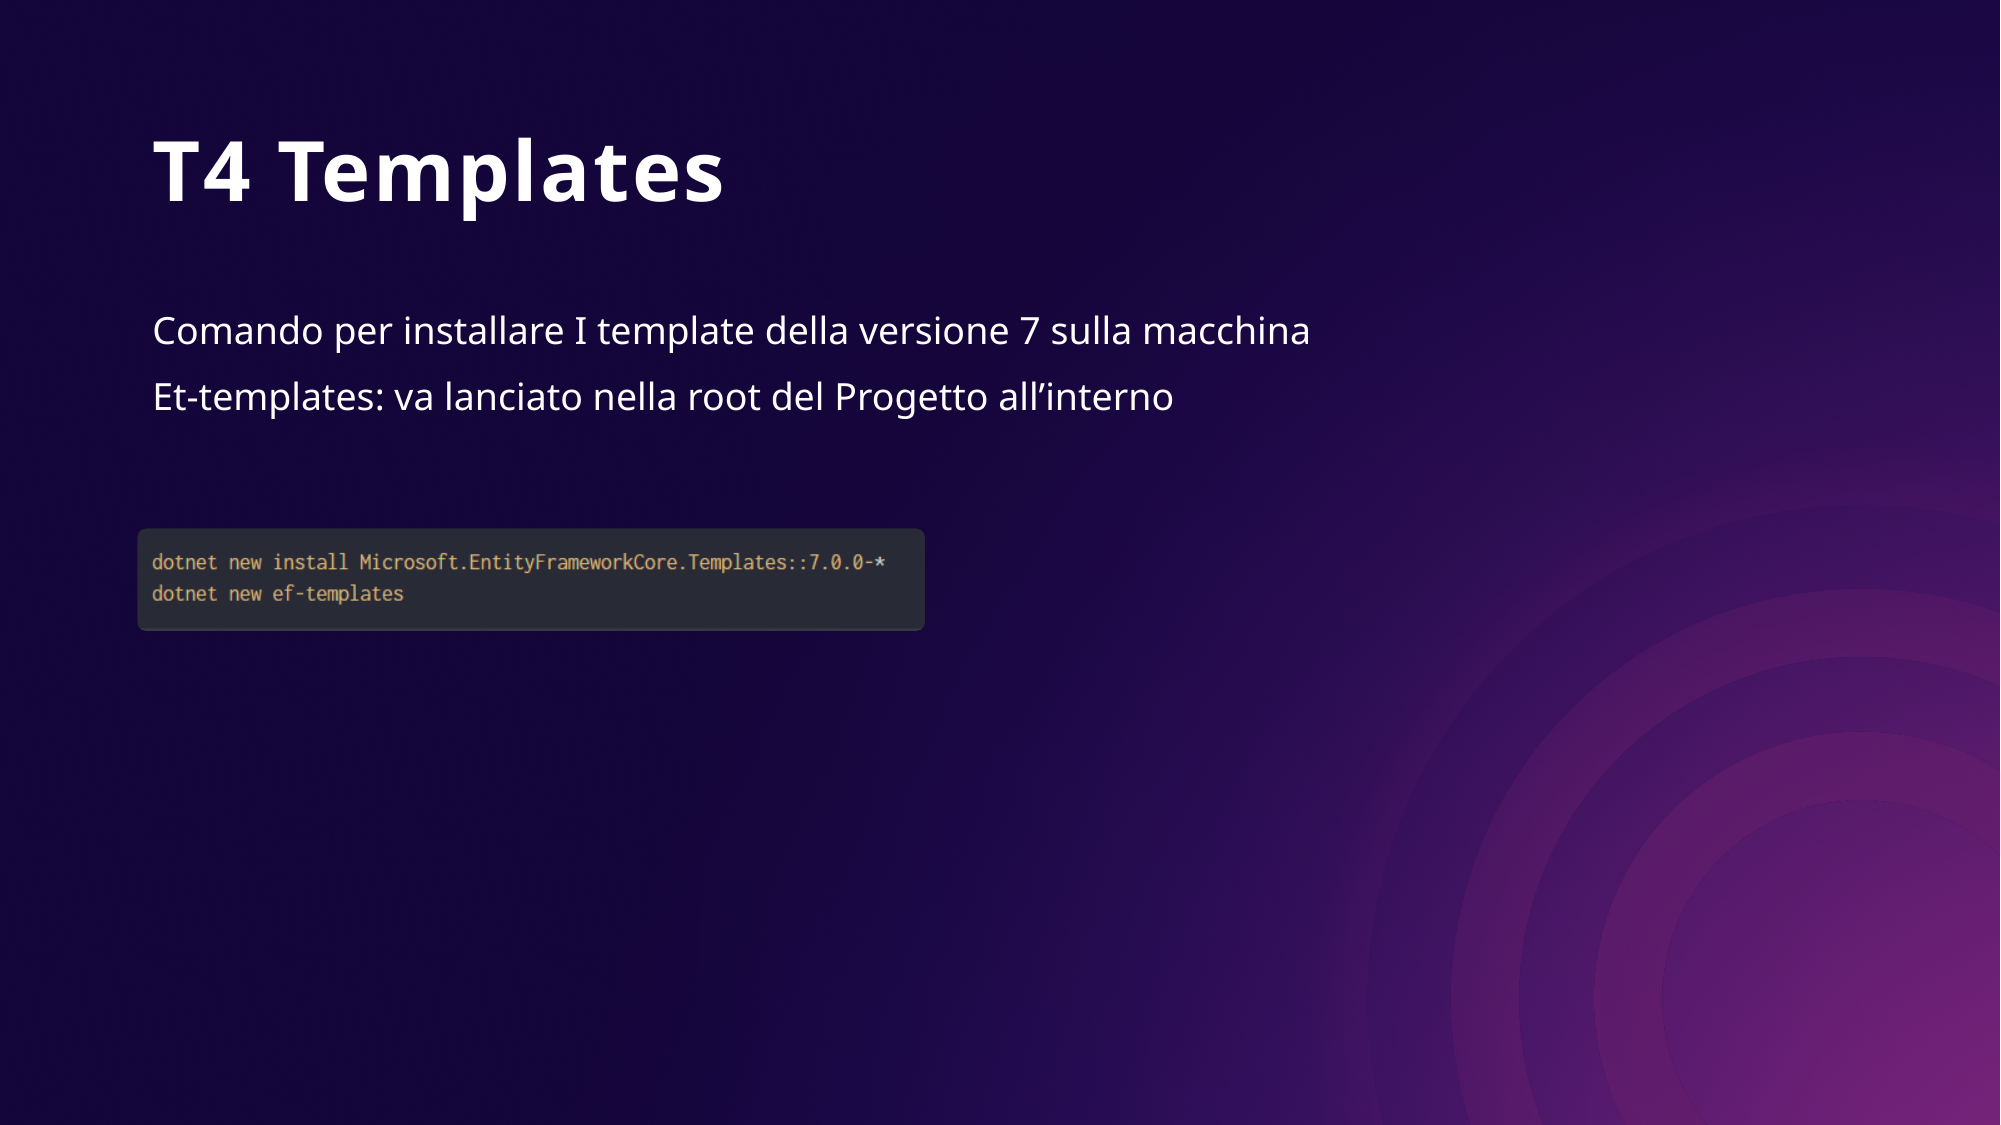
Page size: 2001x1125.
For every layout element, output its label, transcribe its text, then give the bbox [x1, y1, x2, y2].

list Comando per installare I template della versione 7 sulla macchina Et-templates: va lanciato nella root del Progetto all’interno [137, 299, 1863, 1014]
picture [0, 0, 2001, 1125]
title T4 Templates [137, 59, 1863, 278]
